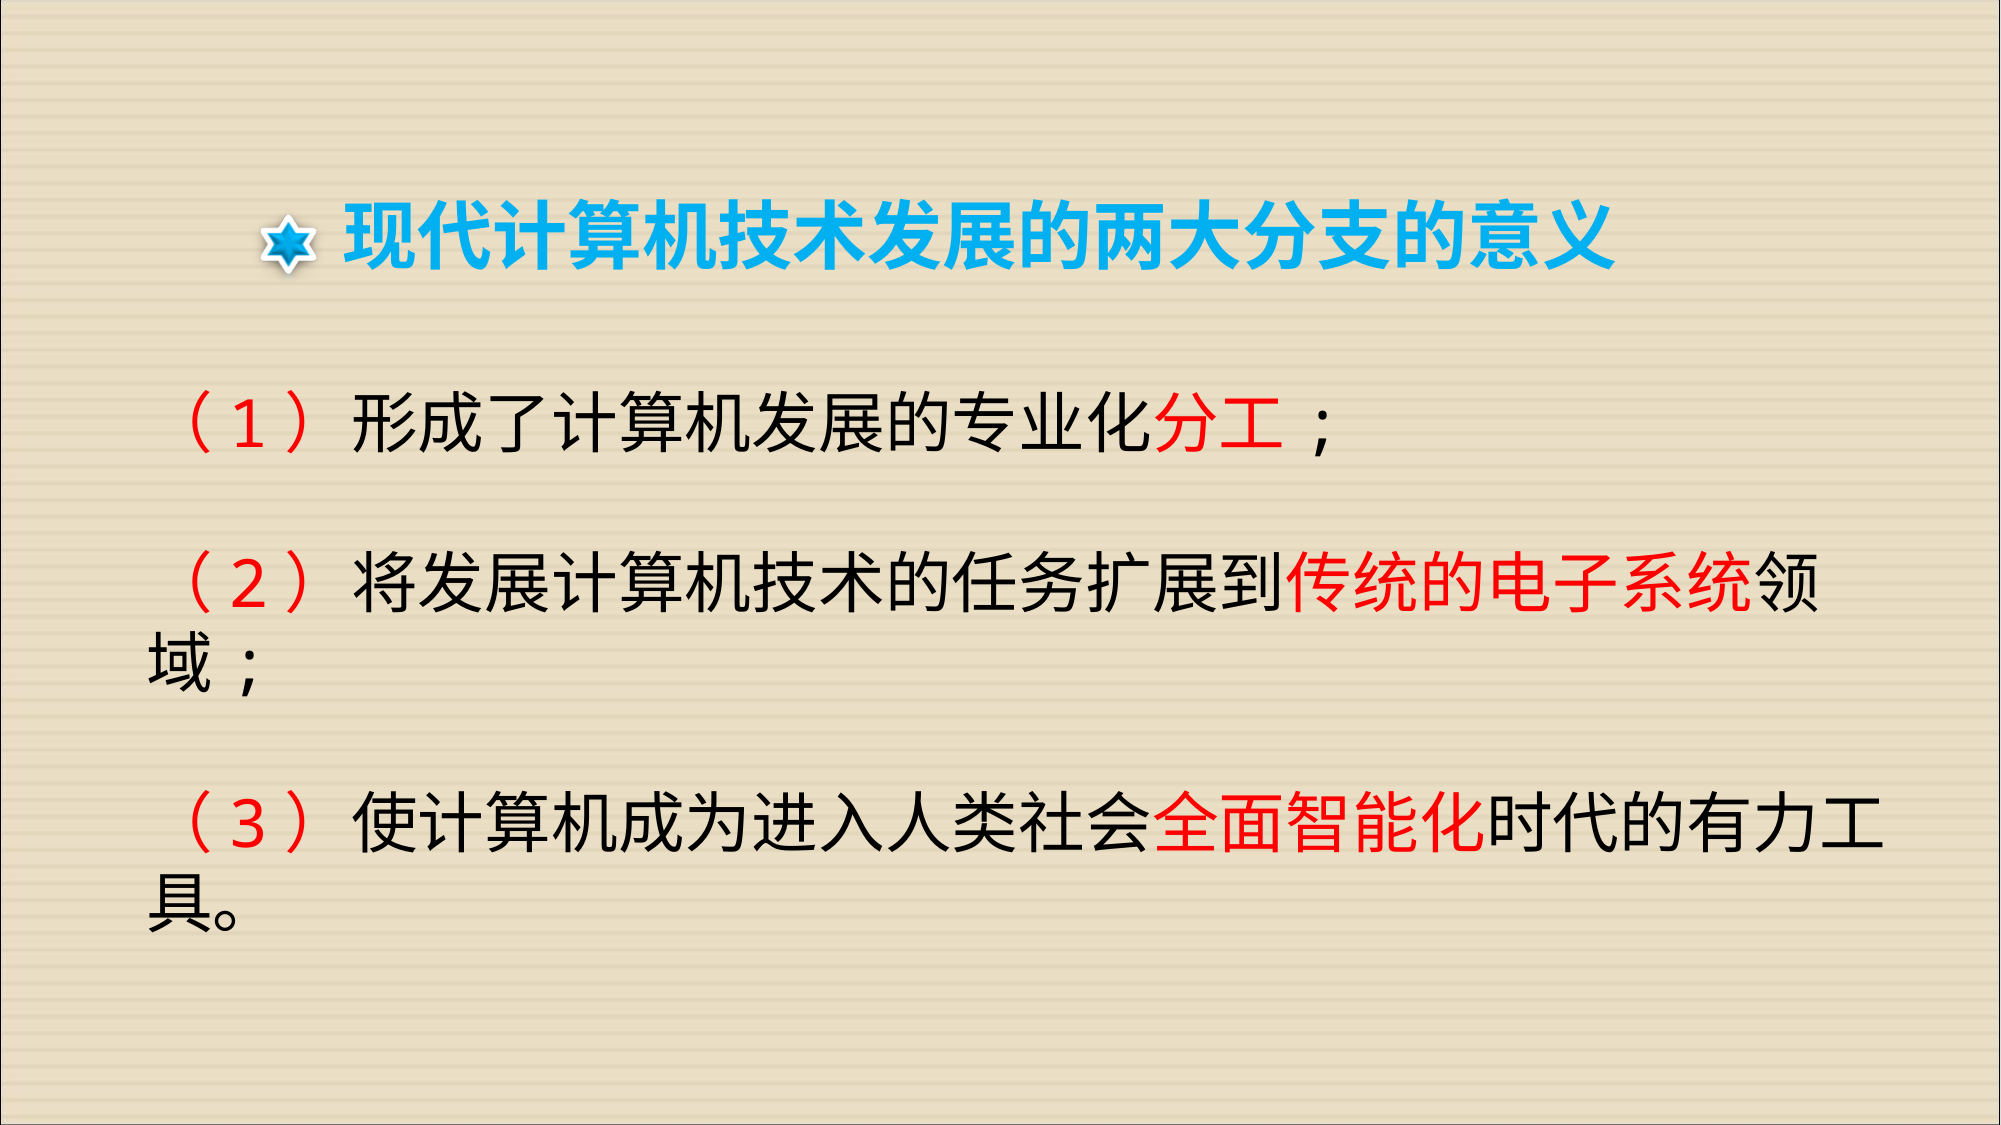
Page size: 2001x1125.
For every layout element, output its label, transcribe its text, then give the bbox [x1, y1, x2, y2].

text_box 现代计算机技术发展的两大分支的意义 [328, 181, 1674, 287]
text_box （1）形成了计算机发展的专业化分工; （2）将发展计算机技术的任务扩展到传统的电子系统领域; （3）使计算机成为进入人类社会全面智能化时代的有力工具。 [131, 373, 1945, 948]
picture [0, 0, 2001, 1125]
